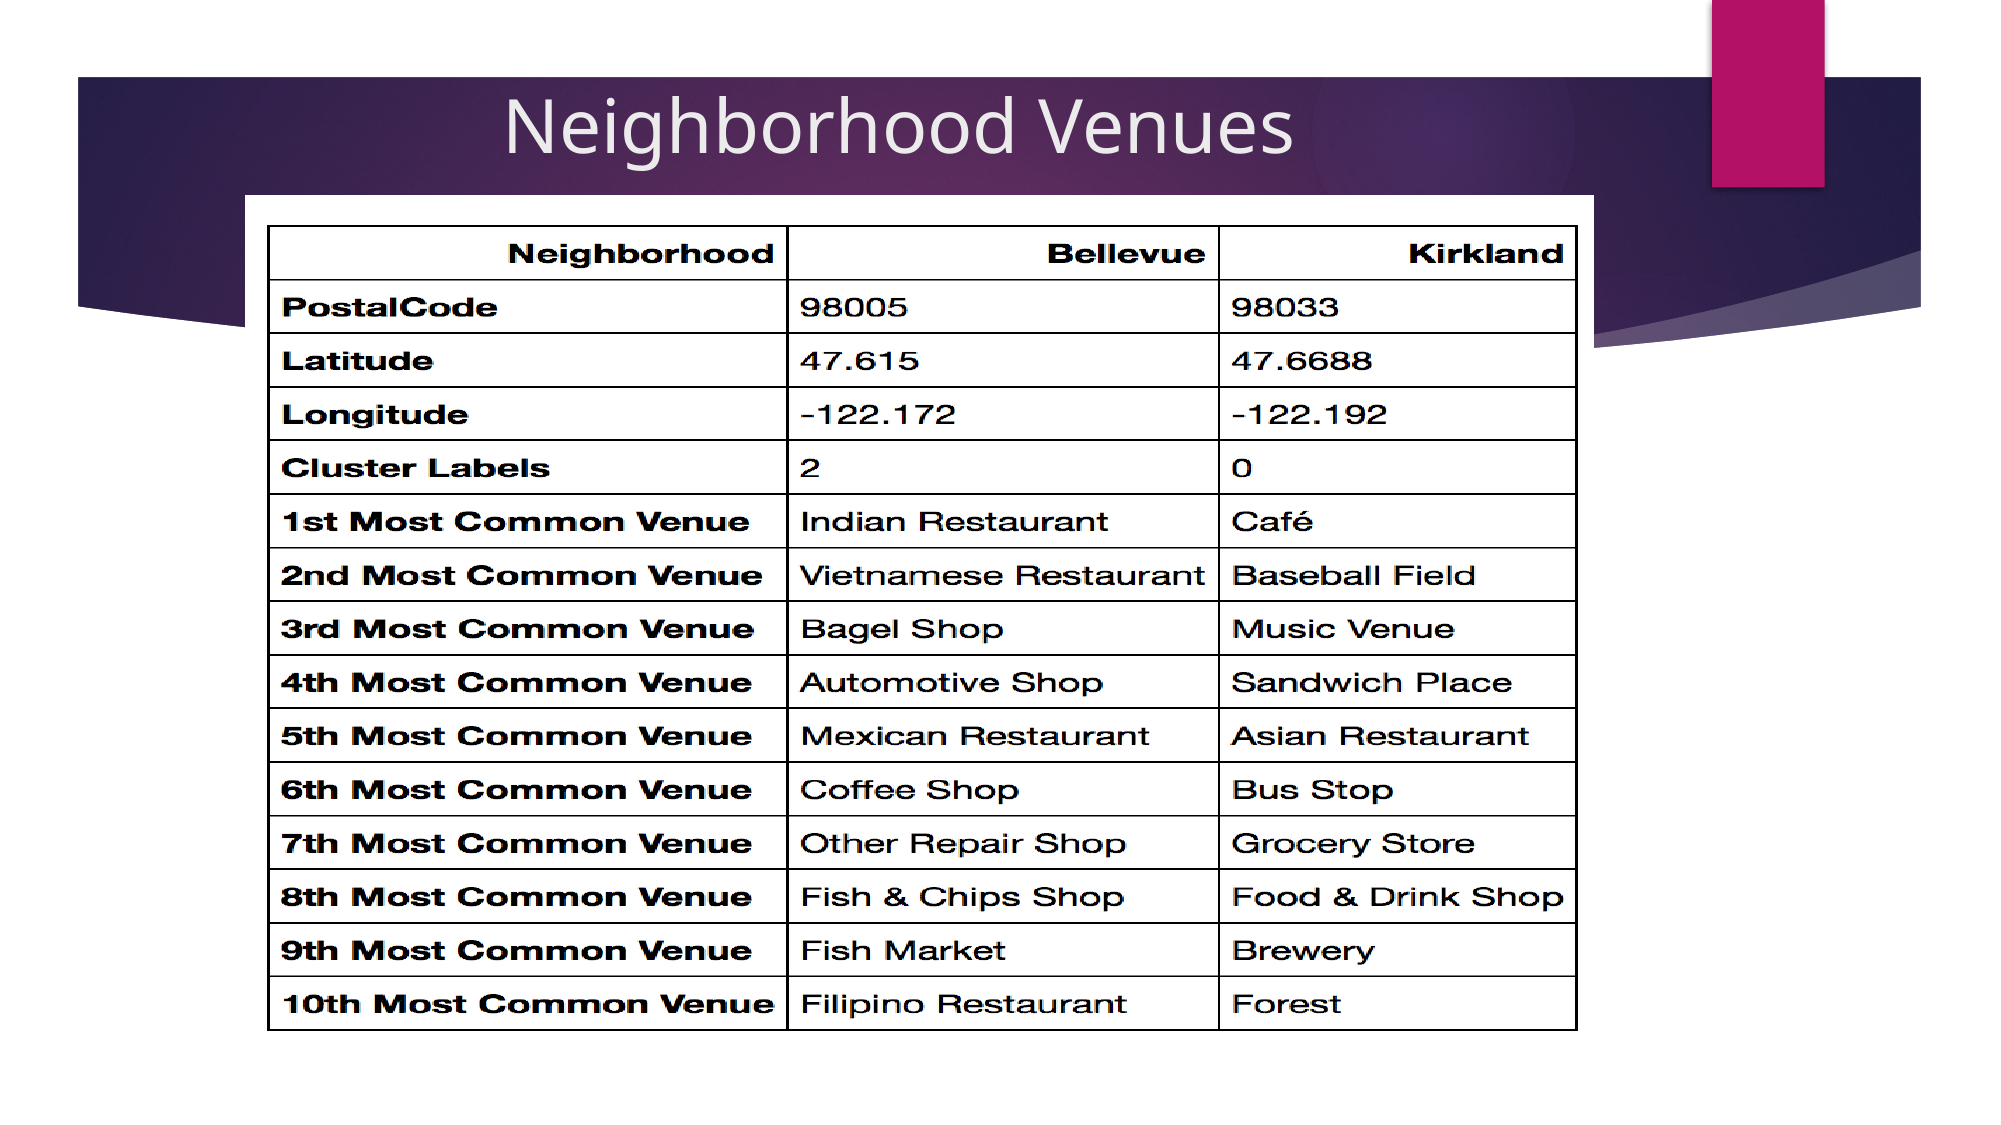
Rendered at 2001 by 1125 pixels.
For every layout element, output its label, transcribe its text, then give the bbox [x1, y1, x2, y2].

title Neighborhood Venues [187, 2, 1813, 246]
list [244, 195, 1594, 1036]
